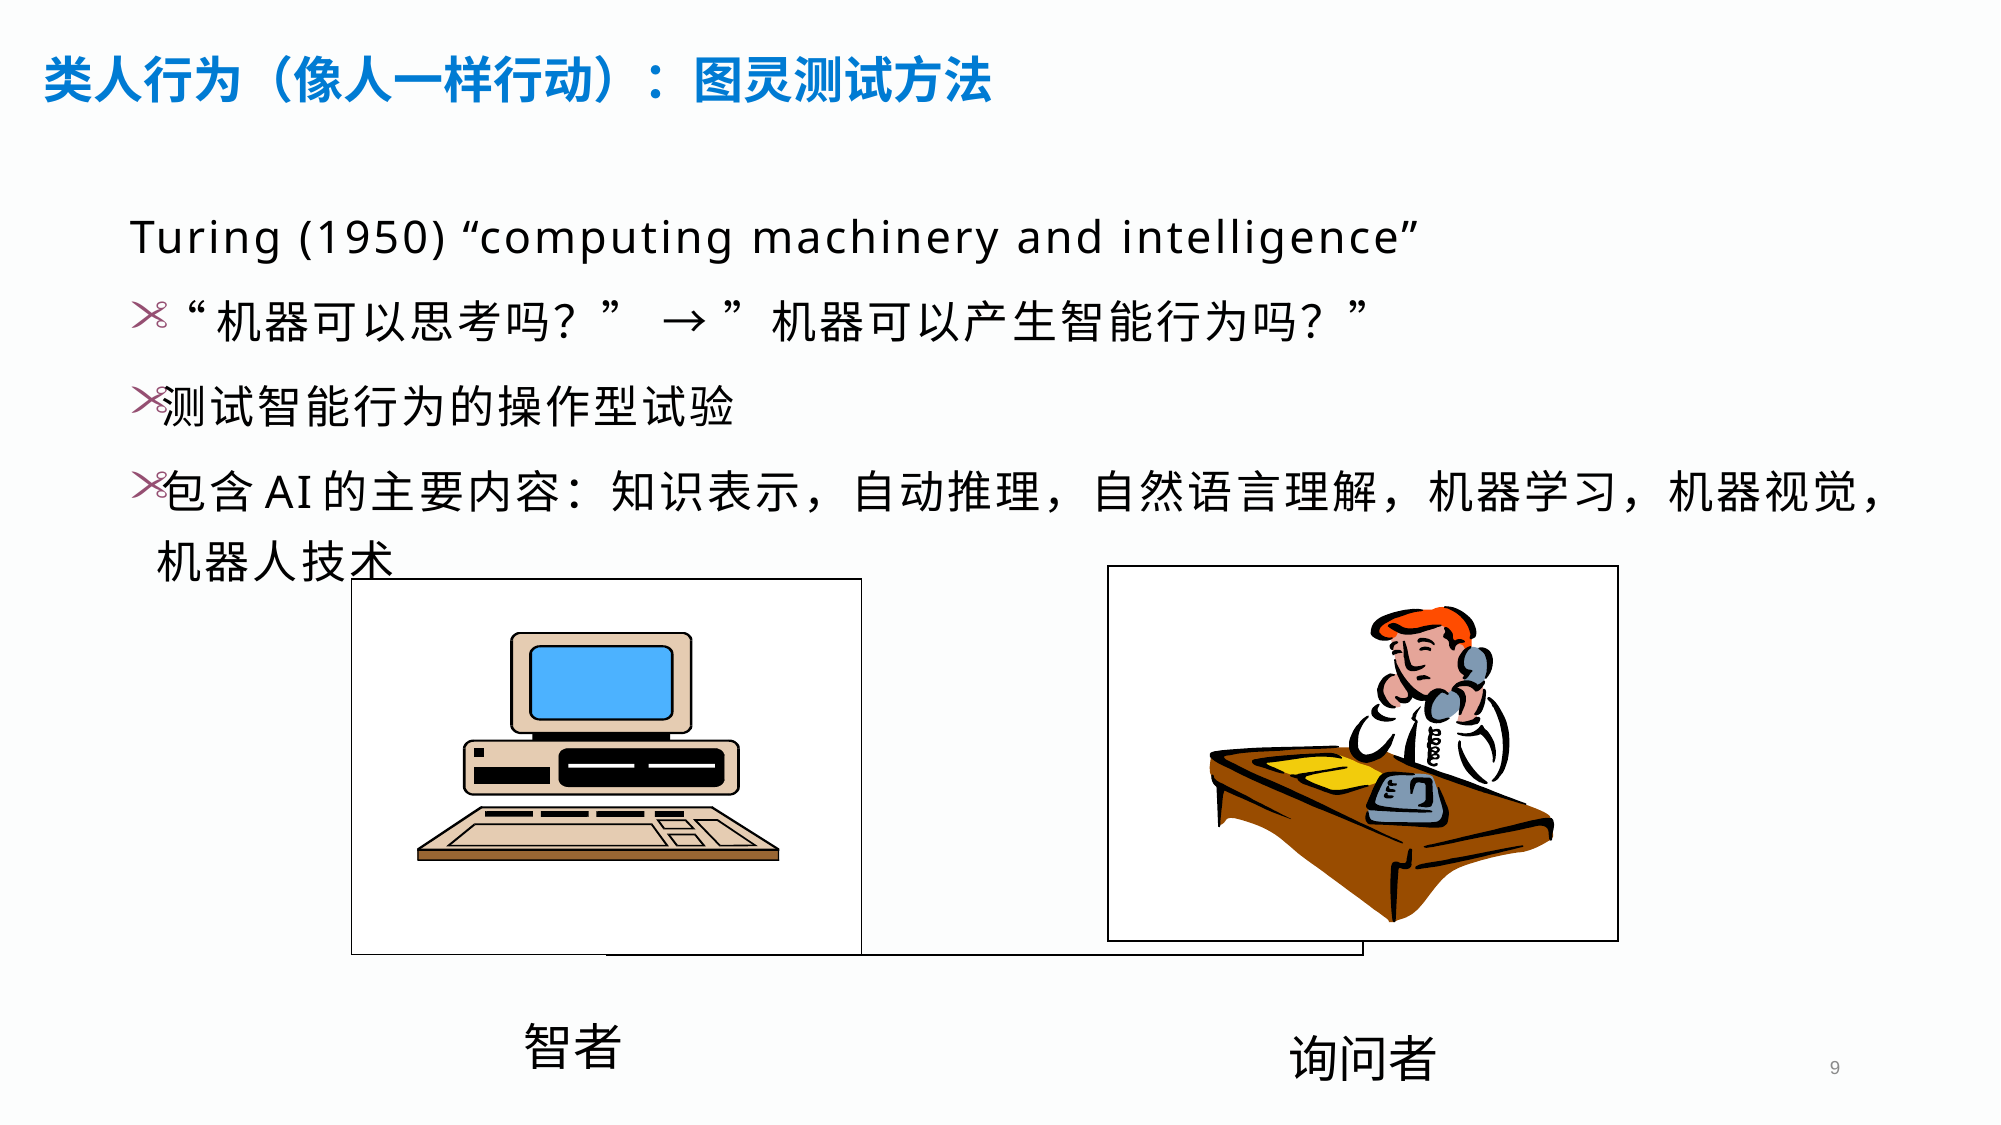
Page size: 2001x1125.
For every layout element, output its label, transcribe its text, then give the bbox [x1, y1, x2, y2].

list Turing (1950) “computing machinery and intelligence” “机器可以思考吗？” → ”机器可以产生智能行为吗？” 测试智能行为的操作型试验 包含AI的主要内容：知识表示，自动推理，自然语言理解，机器学习，机器视觉，机器人技术 [109, 182, 1962, 599]
slide_number 9 [1619, 1041, 1856, 1094]
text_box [351, 565, 1619, 1097]
text_box 类人行为（像人一样行动）：图灵测试方法 [28, 40, 1009, 116]
